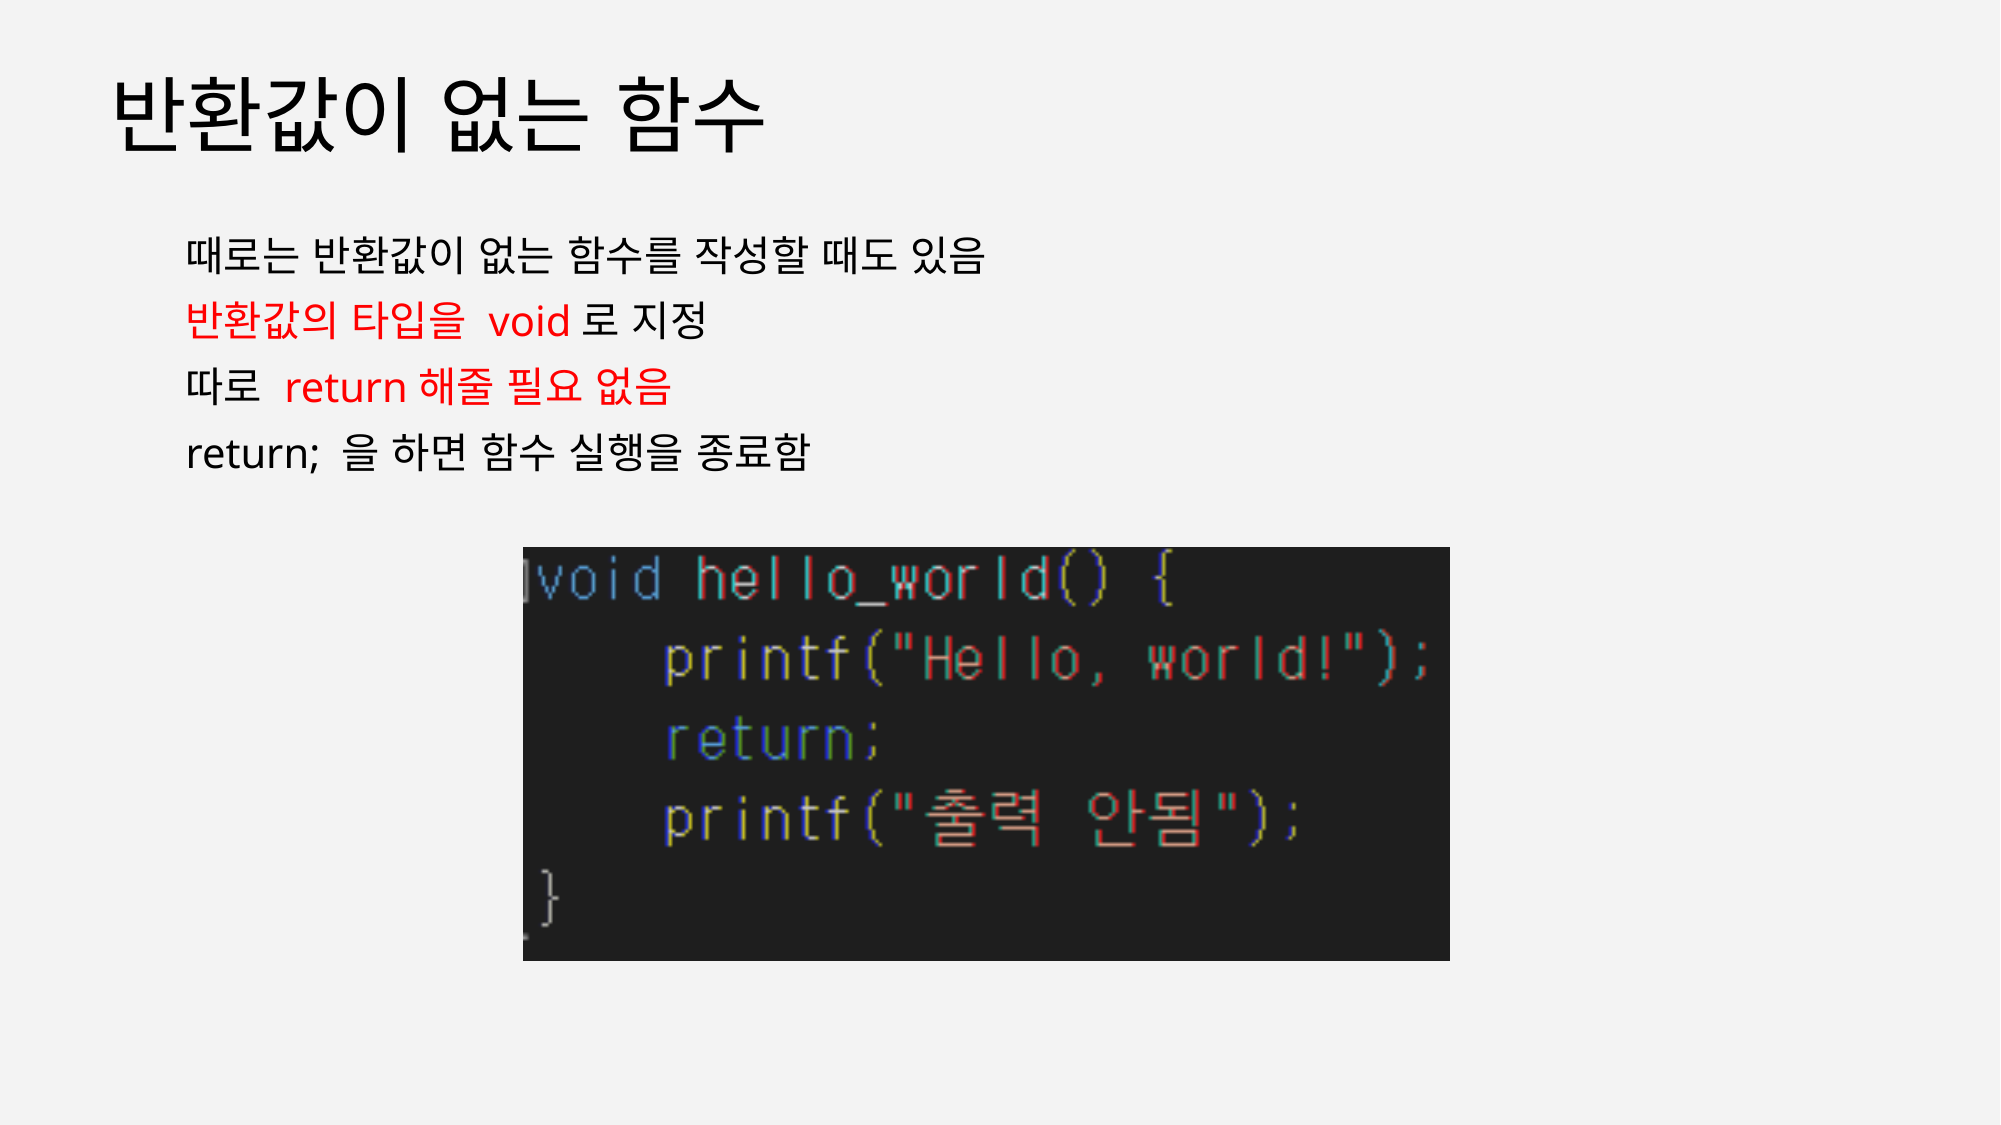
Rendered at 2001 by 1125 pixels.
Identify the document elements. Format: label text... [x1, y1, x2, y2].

subtitle 때로는 반환값이 없는 함수를 작성할 때도 있음 반환값의 타입을 void로 지정 따로 return해줄 필요 없음 return; 을 하면 함수 실행을 종료함 [170, 227, 1671, 519]
picture [523, 547, 1450, 961]
text_box 반환값이 없는 함수 [95, 55, 987, 171]
